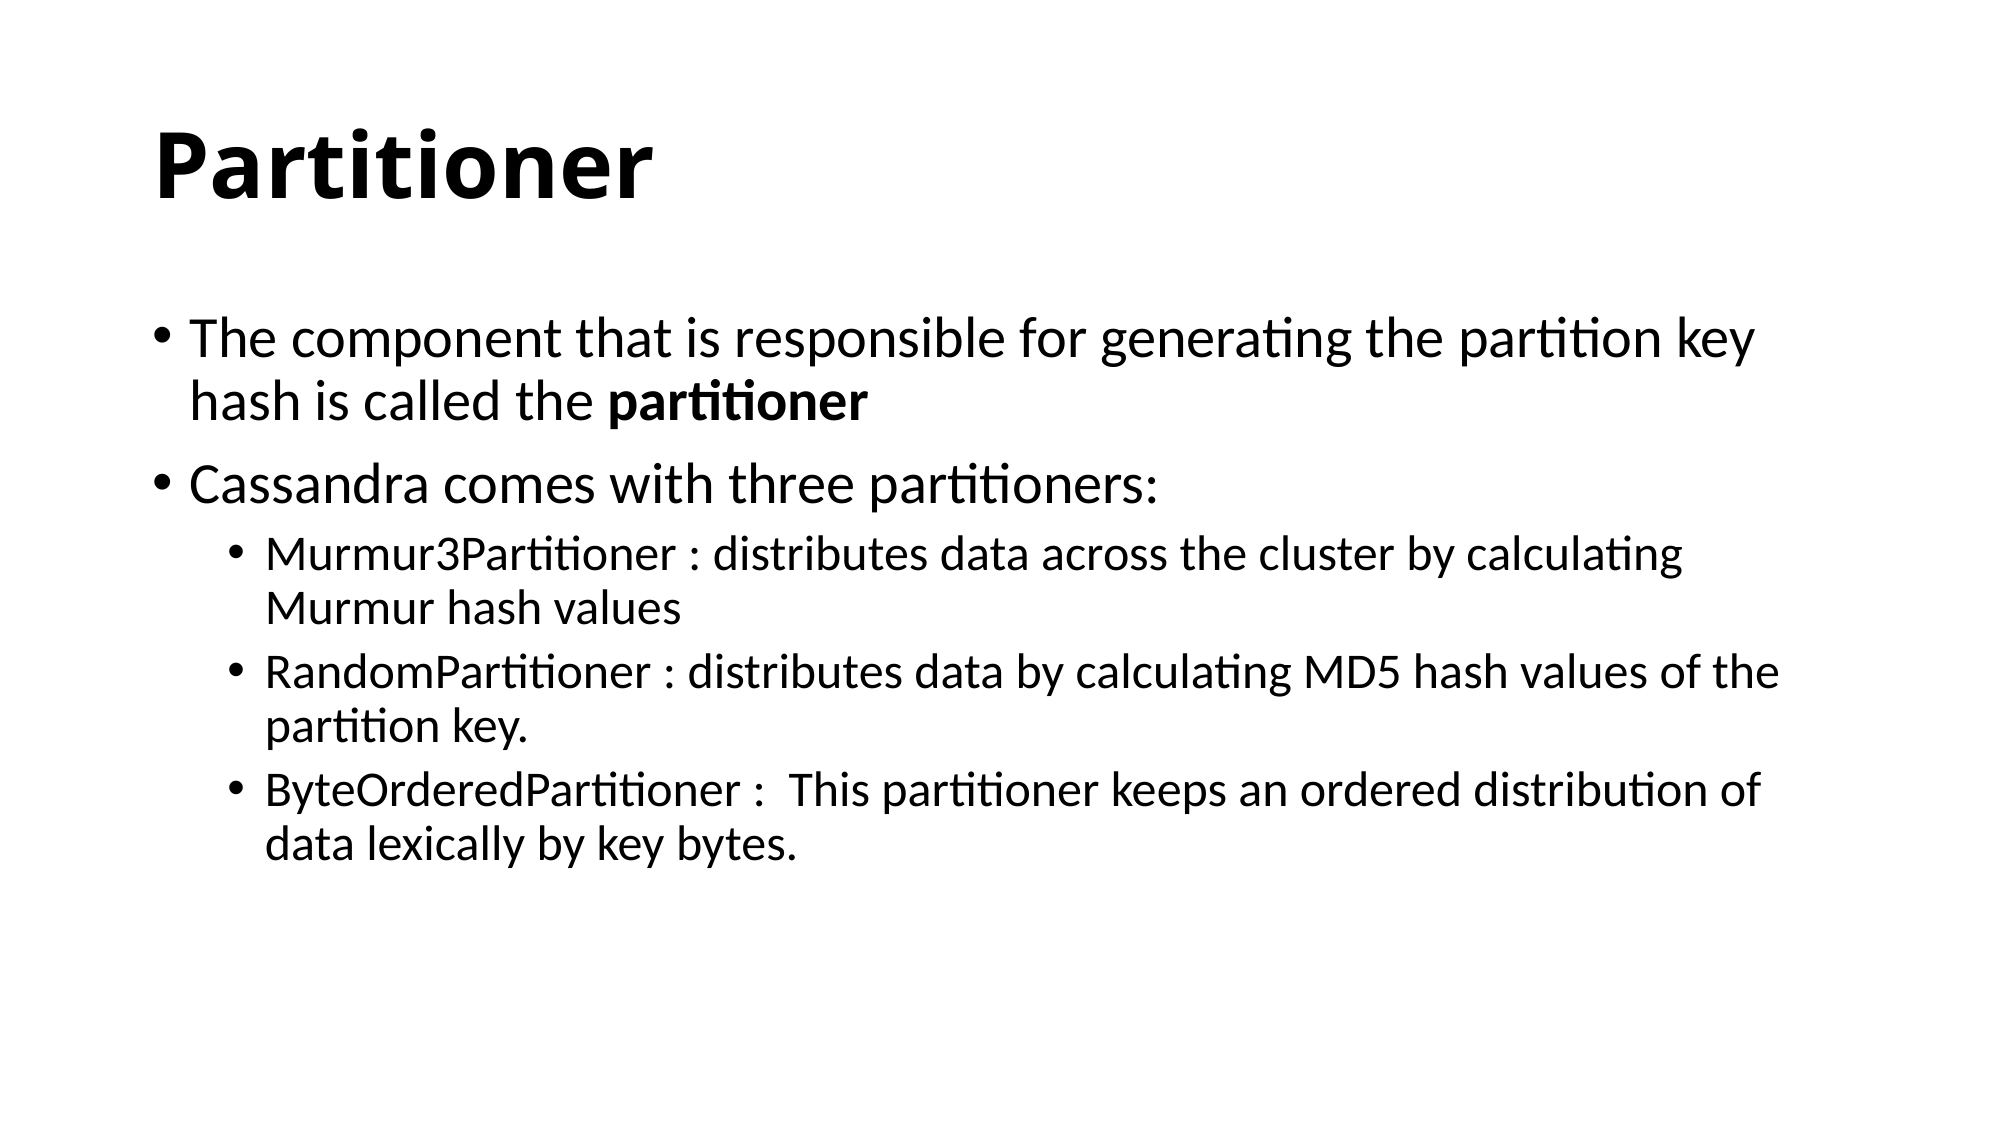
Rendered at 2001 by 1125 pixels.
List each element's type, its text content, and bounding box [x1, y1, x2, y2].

list The component that is responsible for generating the partition key hash is called the partitioner Cassandra comes with three partitioners: Murmur3Partitioner : distributes data across the cluster by calculating Murmur hash values RandomPartitioner : distributes data by calculating MD5 hash values of the partition key. ByteOrderedPartitioner : This partitioner keeps an ordered distribution of data lexically by key bytes. [137, 299, 1863, 1014]
title Partitioner [137, 59, 1863, 278]
